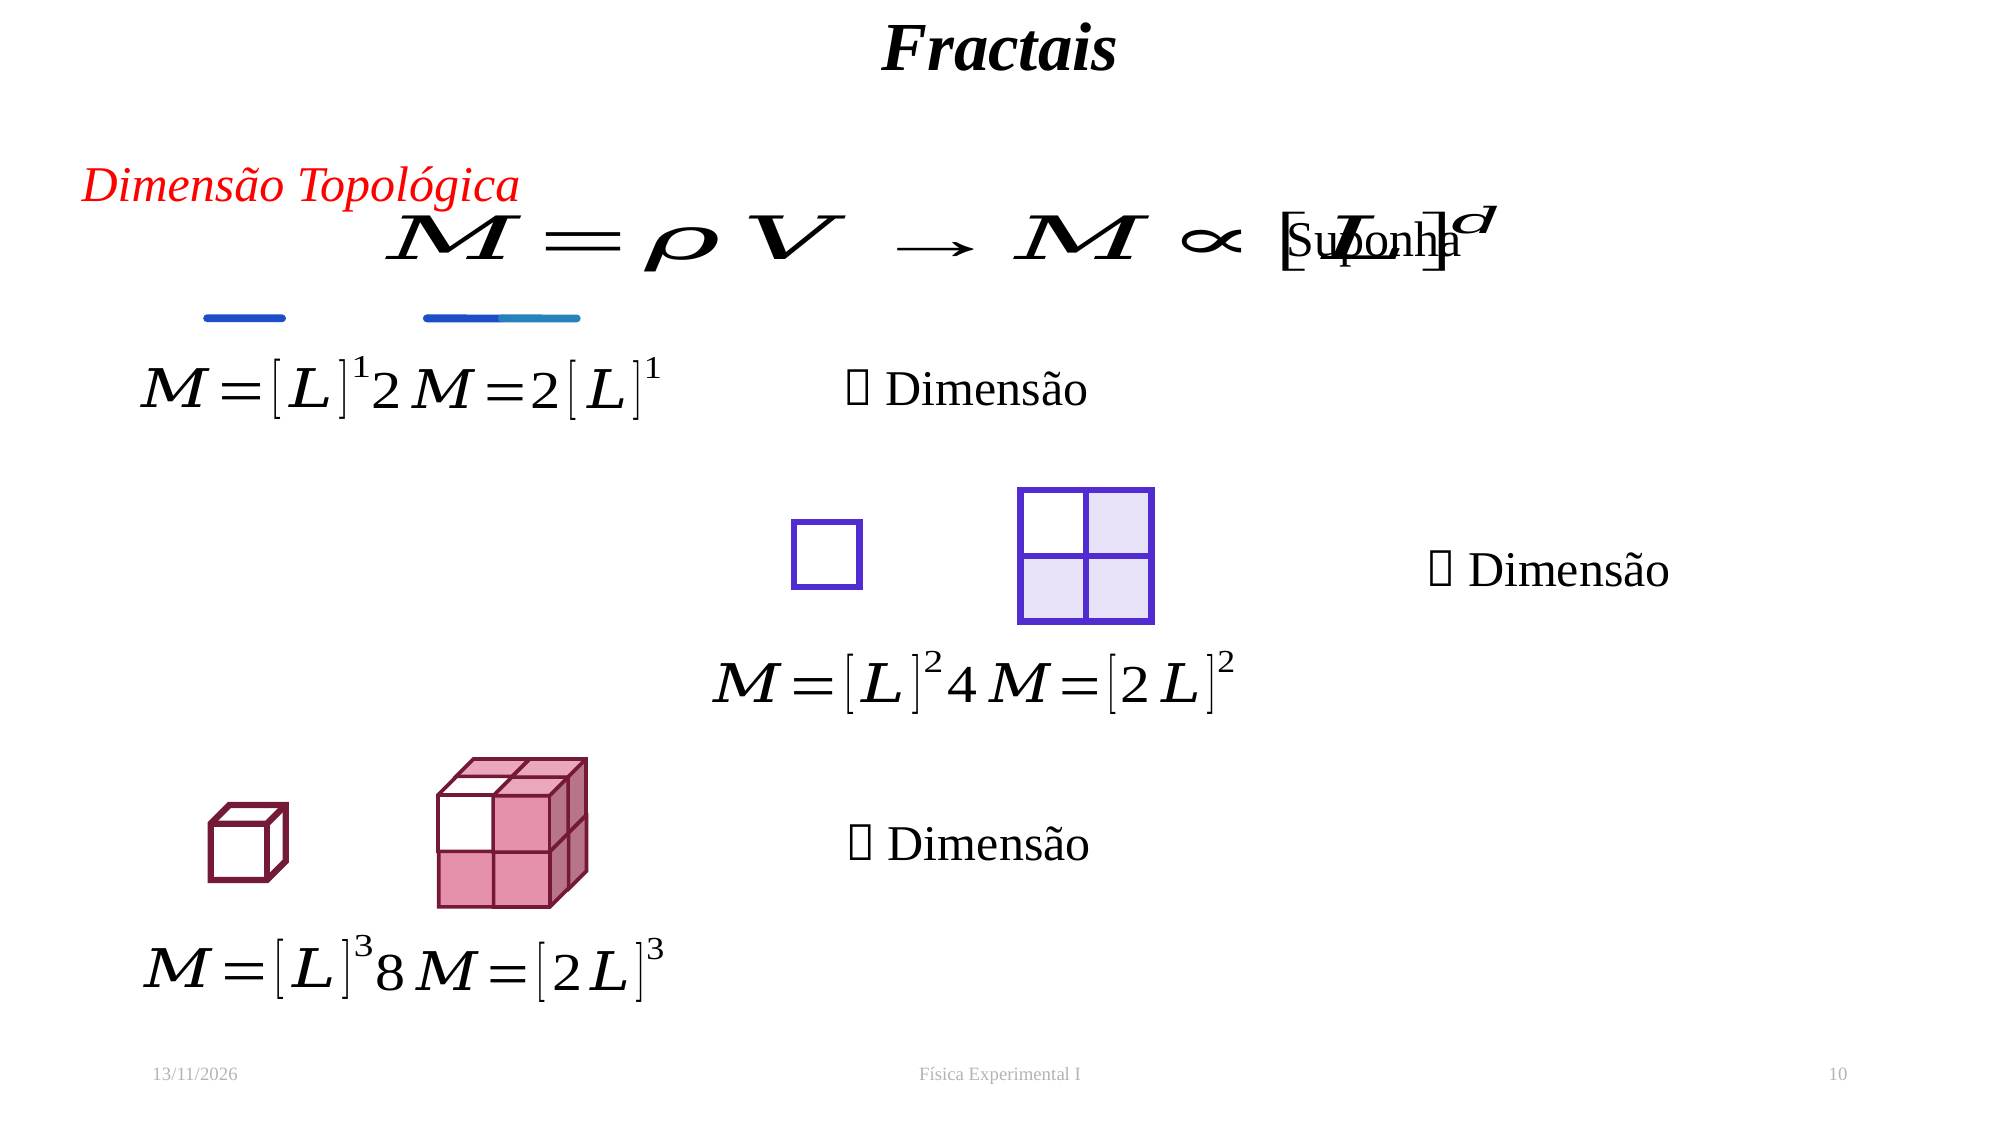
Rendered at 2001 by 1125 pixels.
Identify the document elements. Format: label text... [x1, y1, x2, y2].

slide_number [137, 1042, 588, 1103]
text_box Dimensão Topológica [66, 143, 870, 219]
text_box [793, 521, 860, 588]
title Fractais [0, 0, 2000, 114]
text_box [437, 759, 587, 908]
slide_number 10 [1412, 1042, 1863, 1103]
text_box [1020, 490, 1152, 622]
footer Física Experimental I [662, 1042, 1338, 1103]
text_box [210, 805, 286, 881]
